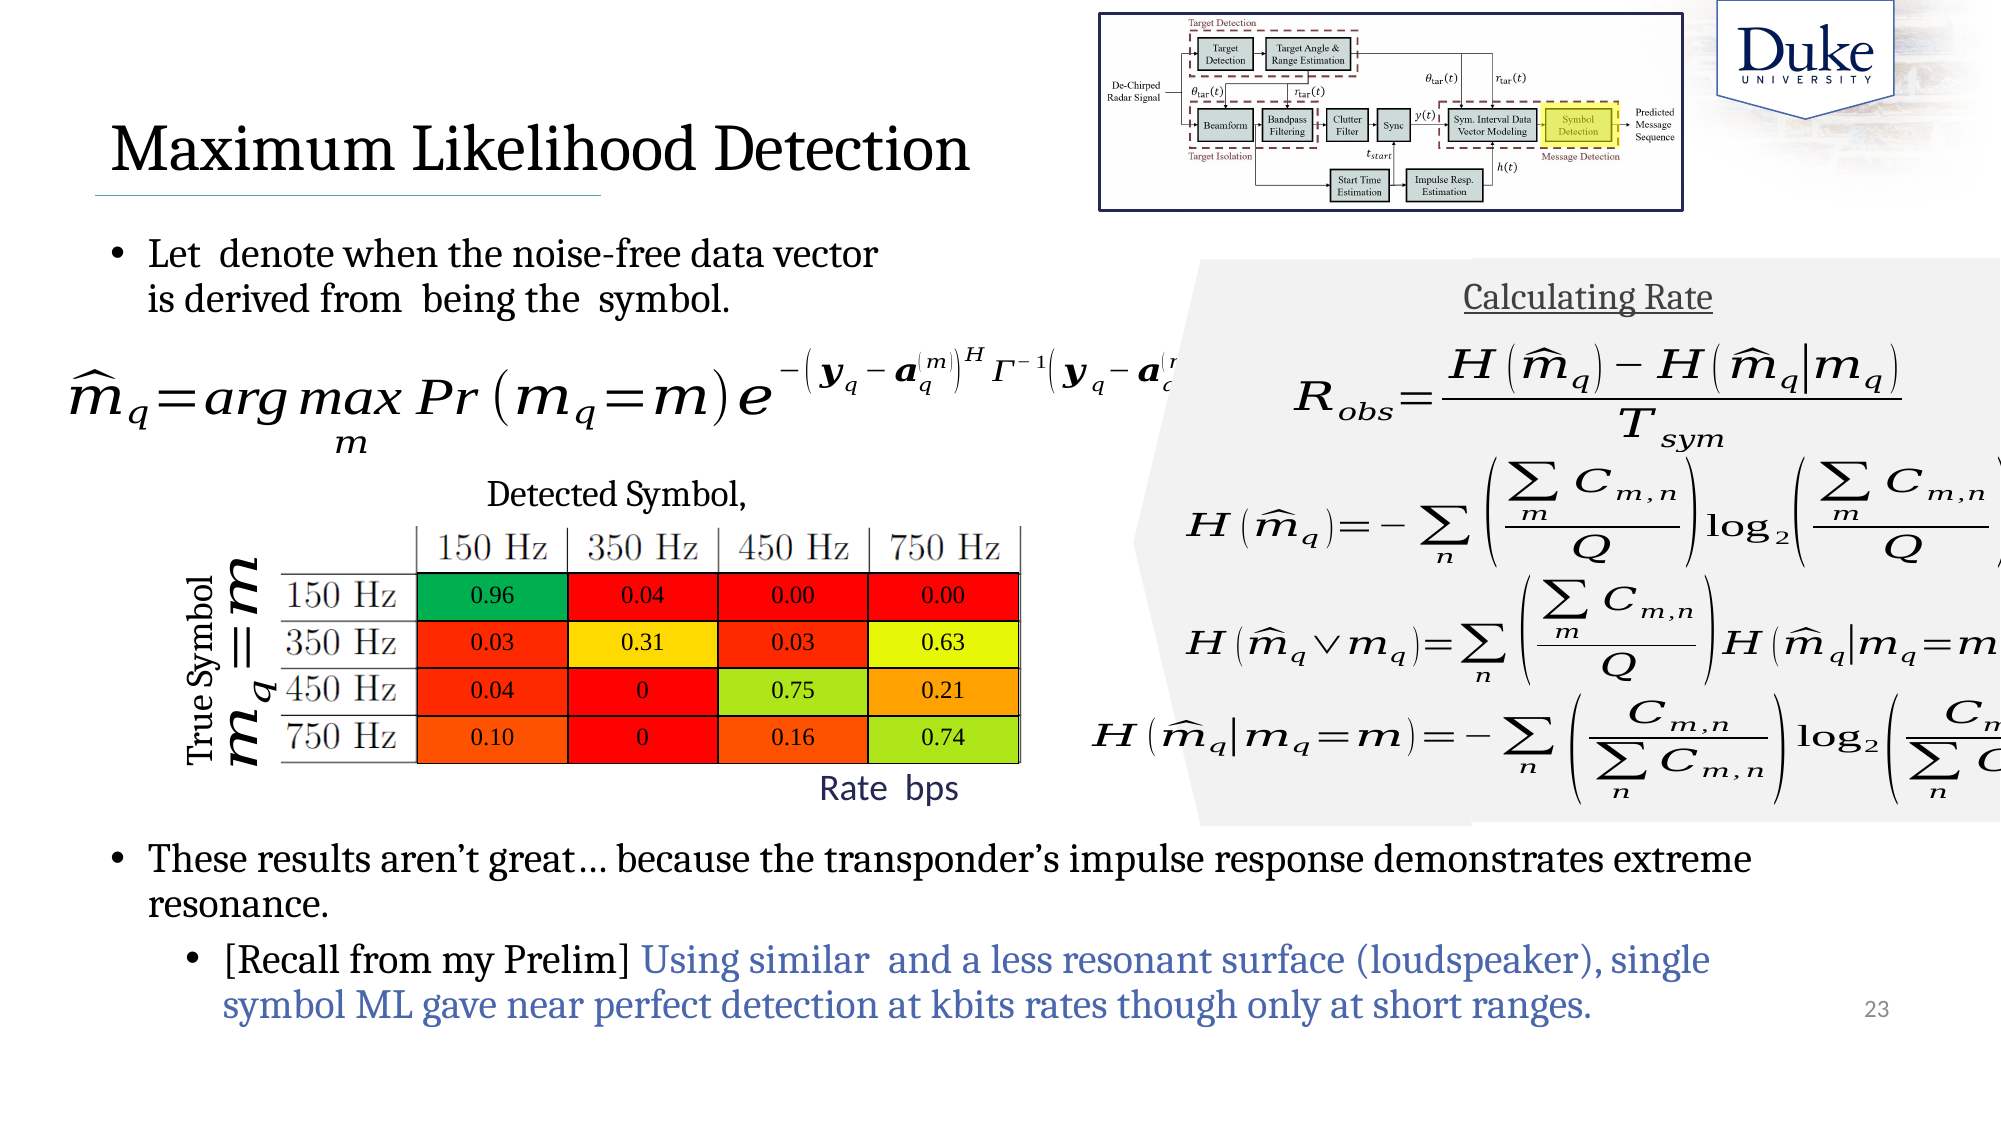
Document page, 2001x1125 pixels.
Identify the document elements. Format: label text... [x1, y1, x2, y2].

title Maximum Likelihood Detection [95, 105, 1183, 285]
slide_number 23 [1732, 977, 1905, 1037]
text_box [1136, 319, 1473, 828]
text_box True Symbol [167, 546, 227, 795]
text_box Calculating Rate [1373, 319, 1804, 325]
picture [1101, 0, 1994, 319]
picture [280, 526, 1225, 768]
text_box [1470, 257, 2000, 823]
